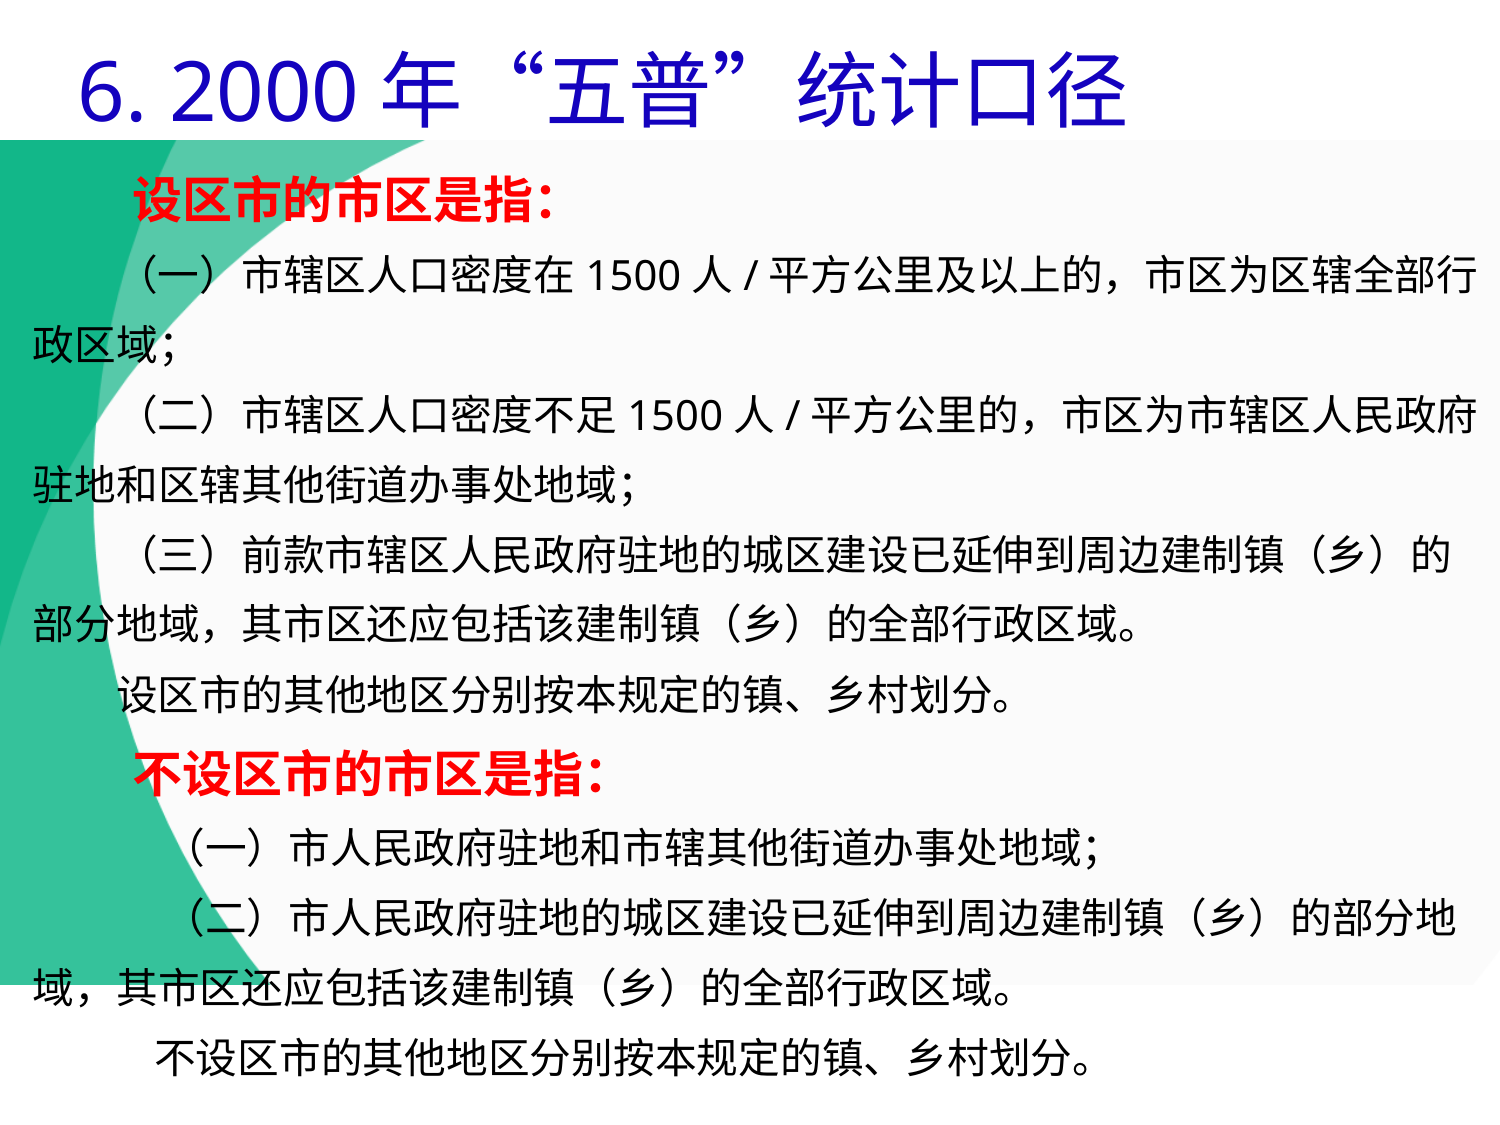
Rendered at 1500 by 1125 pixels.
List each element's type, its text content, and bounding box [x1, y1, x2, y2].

picture [0, 140, 1500, 985]
text_box 6. 2000年“五普”统计口径 [41, 30, 1154, 137]
text_box 设区市的市区是指： （一）市辖区人口密度在1500人/平方公里及以上的，市区为区辖全部行政区域； （二）市辖区人口密度不足1500人/平方公里的，市区为市辖区人民政府驻地和区辖其他街道办事处地域； （三）前款市辖区人民政府驻地的城区建设已延伸到周边建制镇（乡）的部分地域，其市区还应包括该建制镇（乡）的全部行政区域。 设区市的其他地区分别按本规定的镇、乡村划分。 不设区市的市区是指： （一）市人民政府驻地和市辖其他街道办事处地域； （二）市人民政府驻地的城区建设已延伸到周边建制镇（乡）的部分地域，其市区还应包括该建制镇（乡）的全部行政区域。 不设区市的其他地区分别按本规定的镇、乡村划分。 [18, 985, 1500, 1090]
